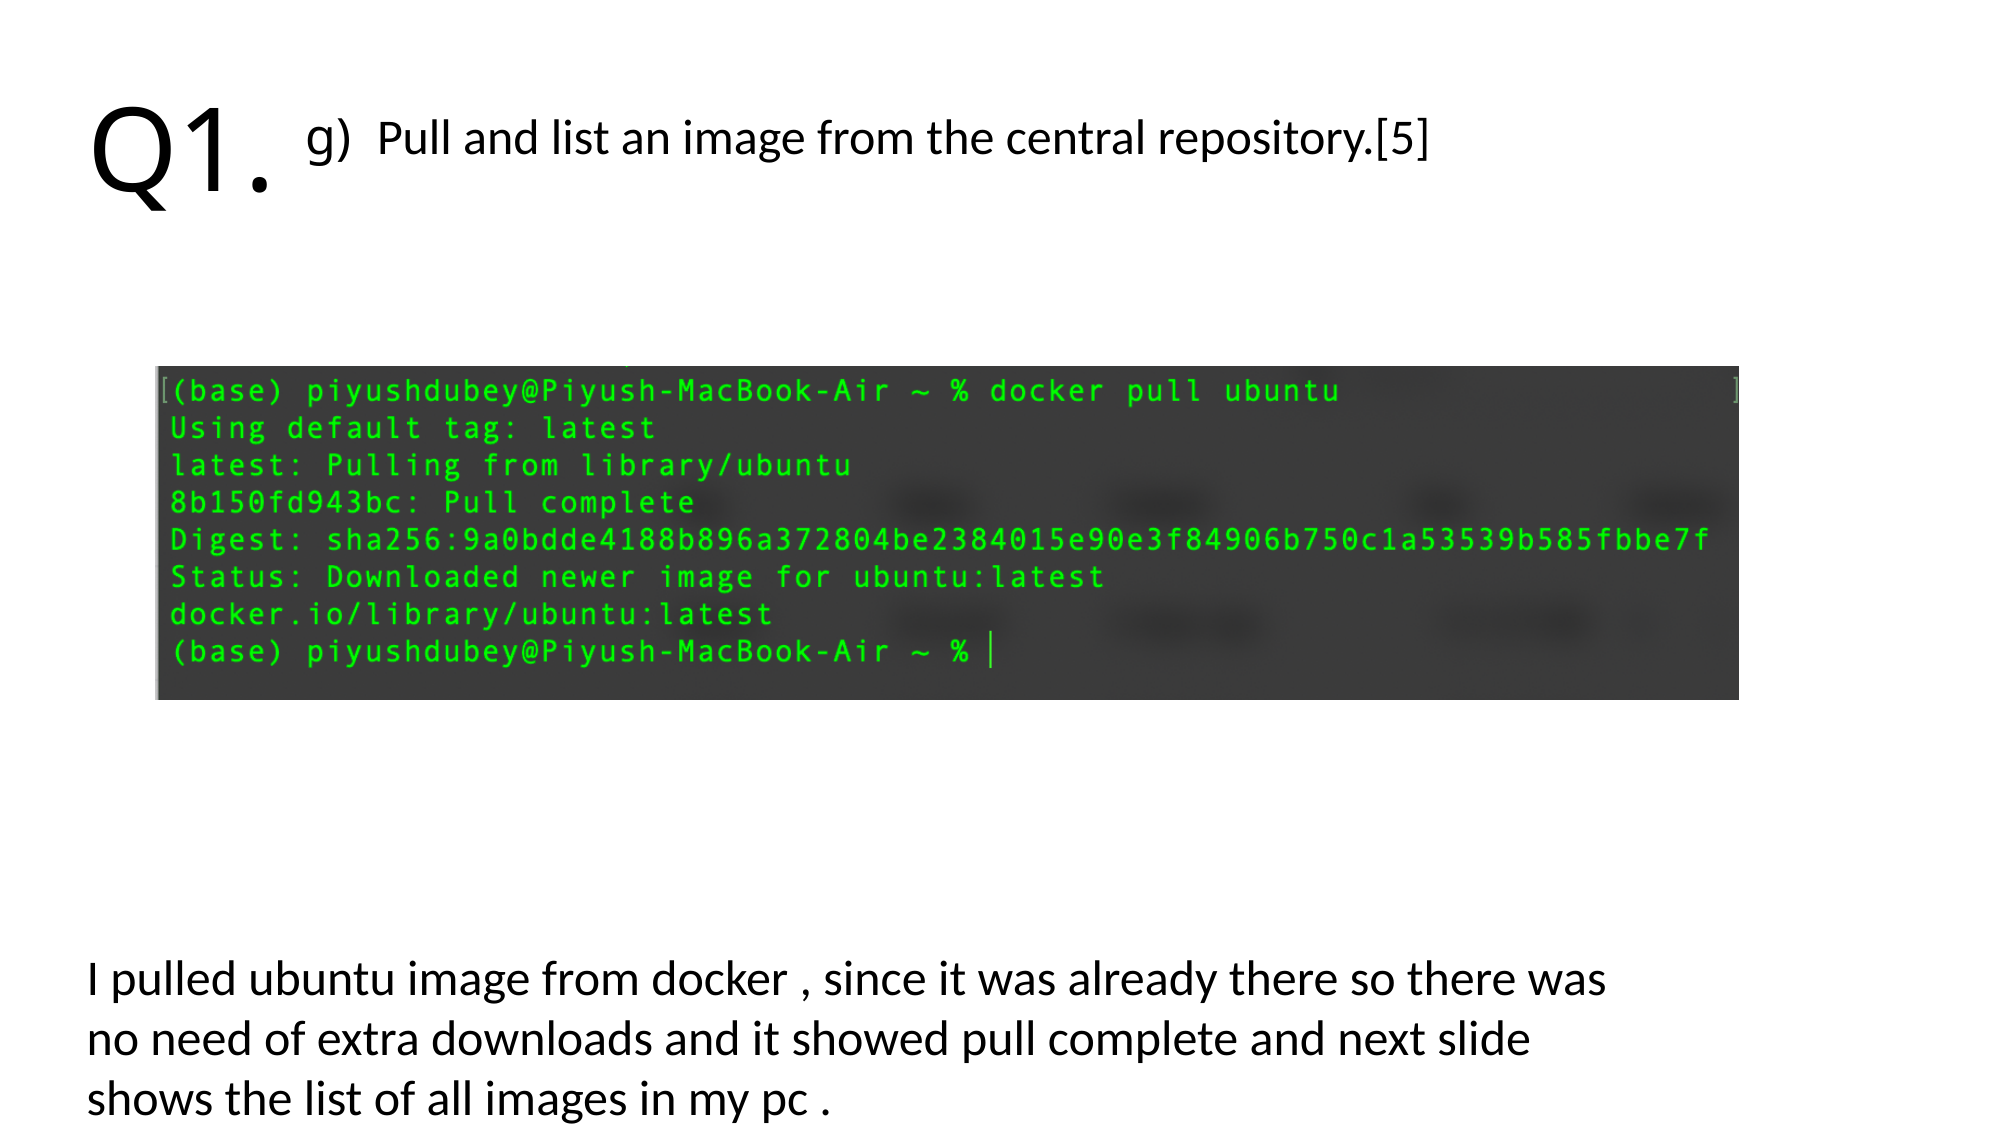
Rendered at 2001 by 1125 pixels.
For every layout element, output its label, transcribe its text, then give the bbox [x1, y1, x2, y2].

title Q1. [71, 82, 291, 225]
text_box g) Pull and list an image from the central repository.[5] [290, 96, 1875, 172]
text_box I pulled ubuntu image from docker , since it was already there so there was no need of extra downloads and it showed pull complete and next slide shows the list of all images in my pc . [71, 938, 1656, 1125]
picture [155, 366, 1739, 700]
